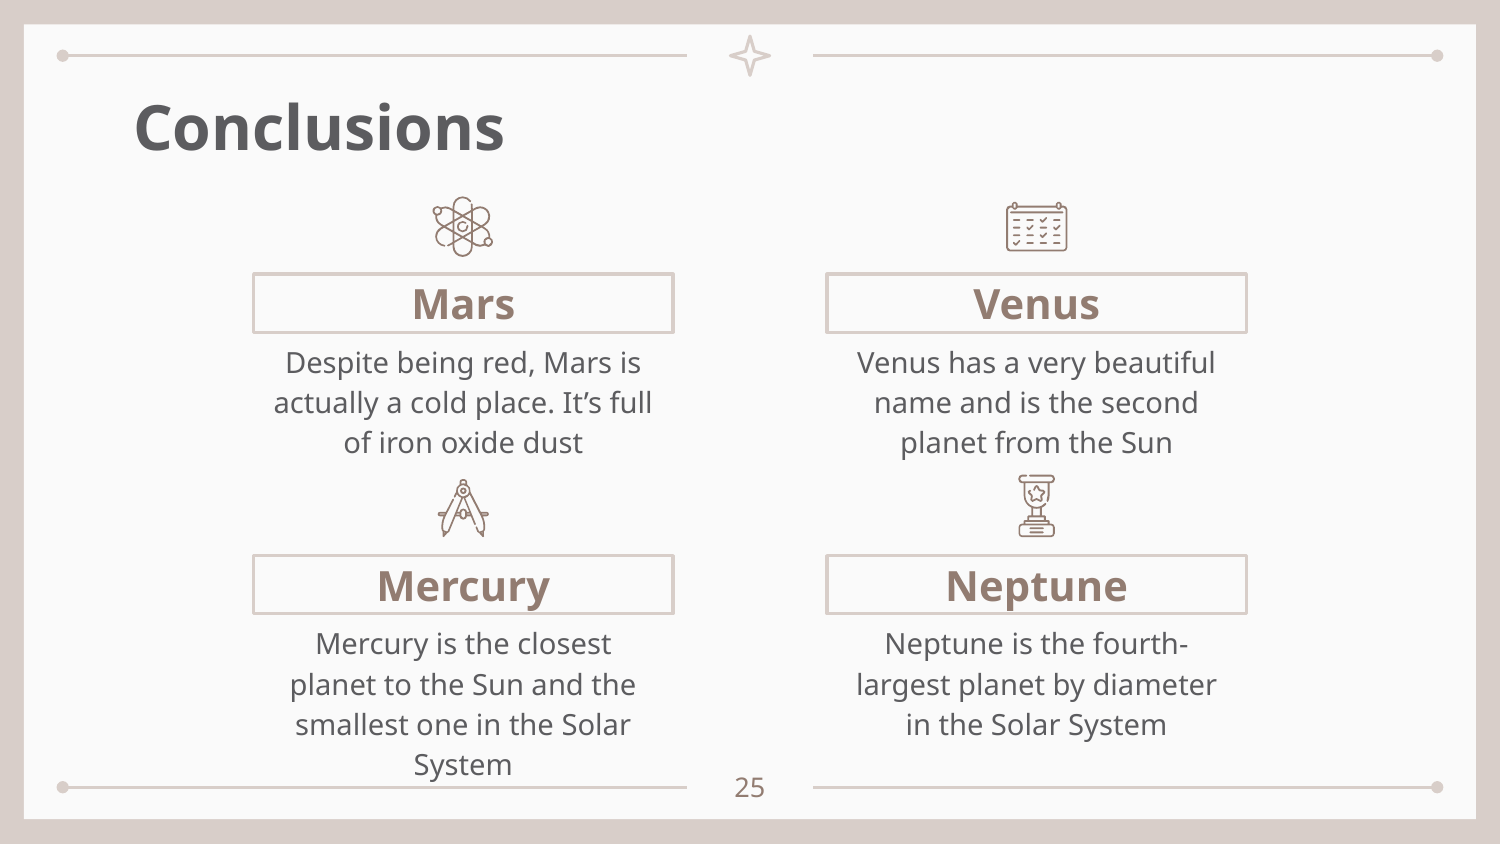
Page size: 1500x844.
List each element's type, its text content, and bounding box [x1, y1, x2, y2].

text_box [431, 196, 495, 258]
subtitle Neptune [825, 554, 1248, 615]
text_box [1005, 201, 1068, 252]
subtitle Venus [825, 272, 1248, 334]
title Conclusions [118, 72, 1382, 167]
subtitle Mercury [252, 554, 675, 615]
subtitle Despite being red, Mars is actually a cold place. It’s full of iron oxide dust [253, 334, 673, 474]
subtitle Mars [252, 272, 675, 334]
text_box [437, 478, 490, 538]
subtitle Neptune is the fourth-largest planet by diameter in the Solar System [827, 615, 1247, 755]
subtitle Mercury is the closest planet to the Sun and the smallest one in the Solar System [253, 615, 673, 755]
slide_number ‹#› [705, 755, 795, 810]
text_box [1018, 474, 1056, 538]
subtitle Venus has a very beautiful name and is the second planet from the Sun [827, 334, 1247, 474]
